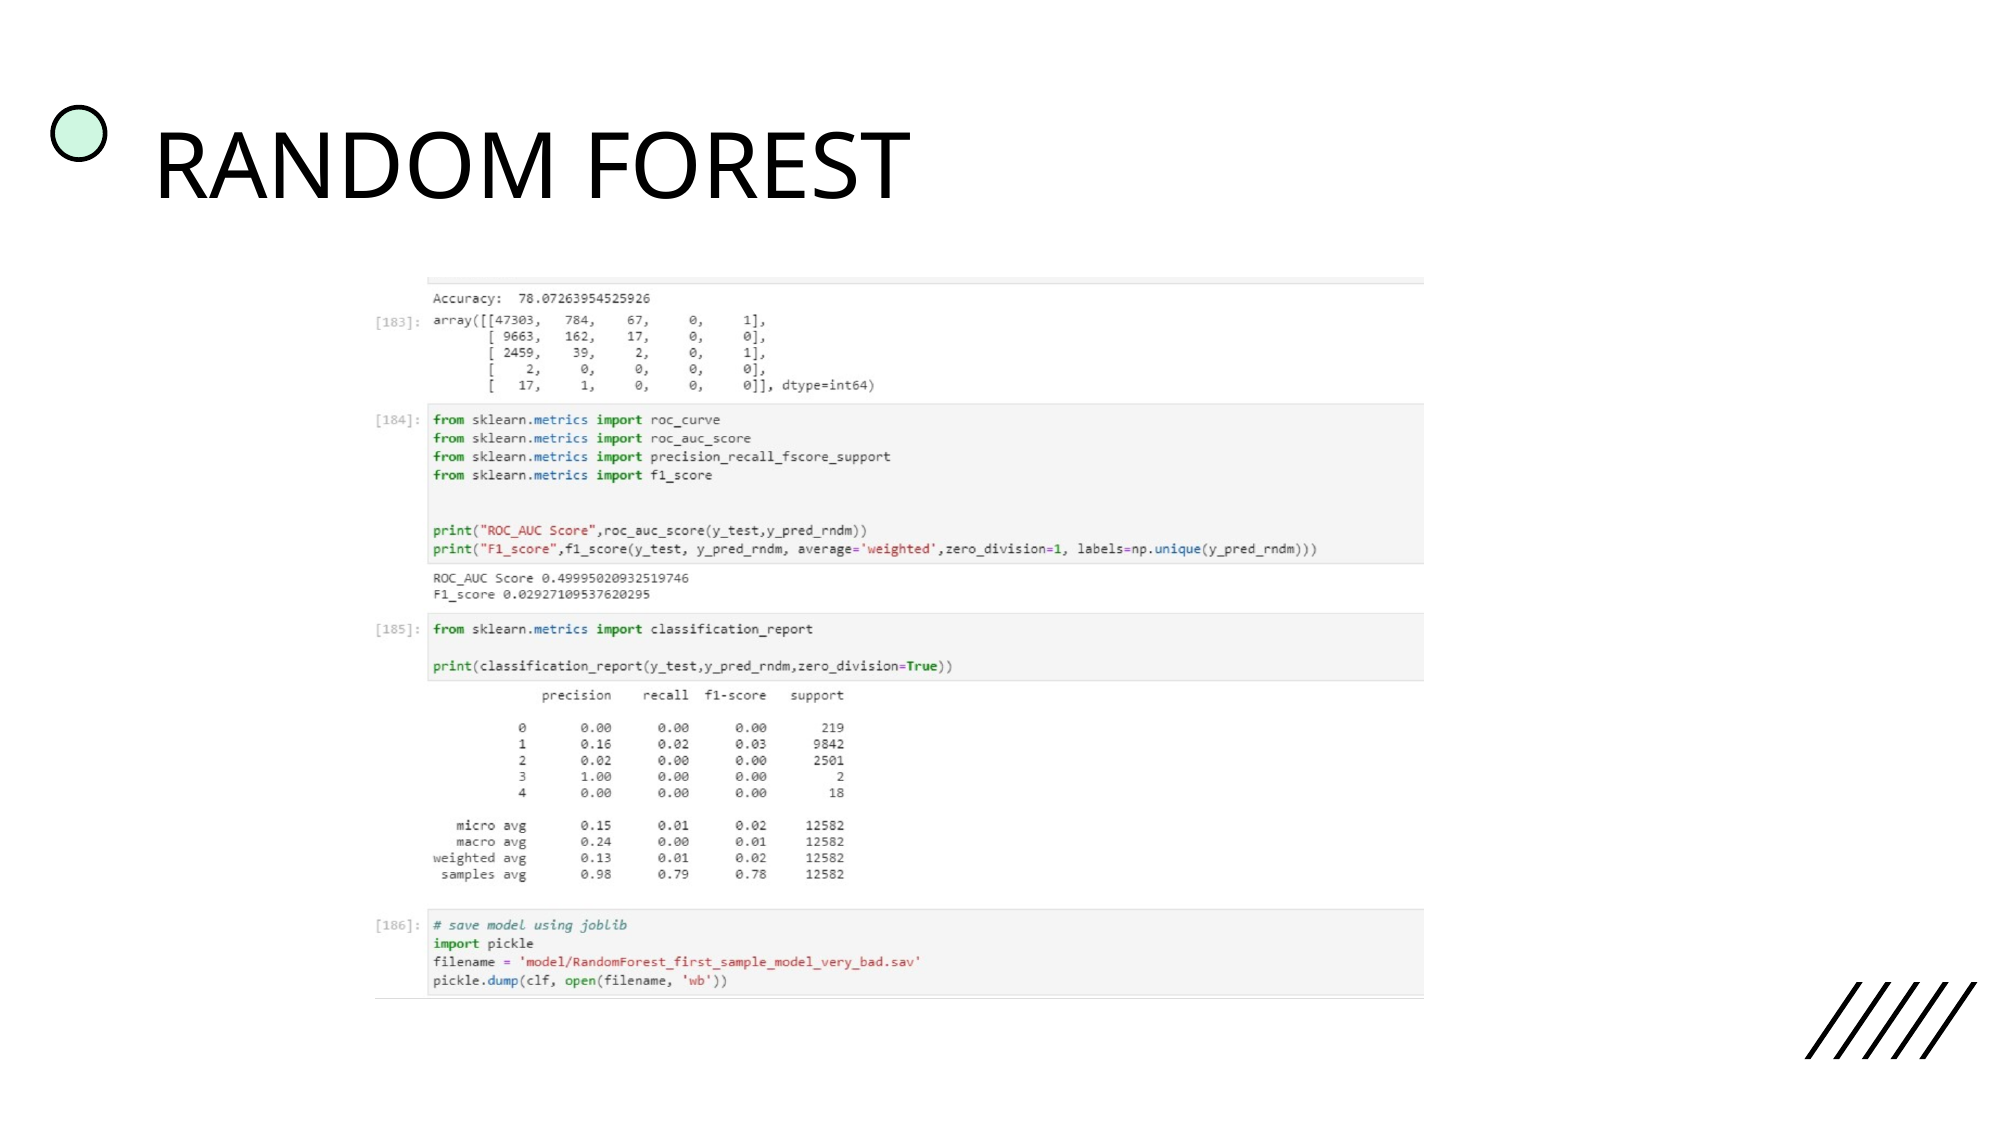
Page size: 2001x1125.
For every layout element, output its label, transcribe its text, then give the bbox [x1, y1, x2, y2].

title RANDOM FOREST [137, 59, 1863, 278]
picture [375, 277, 1455, 1026]
